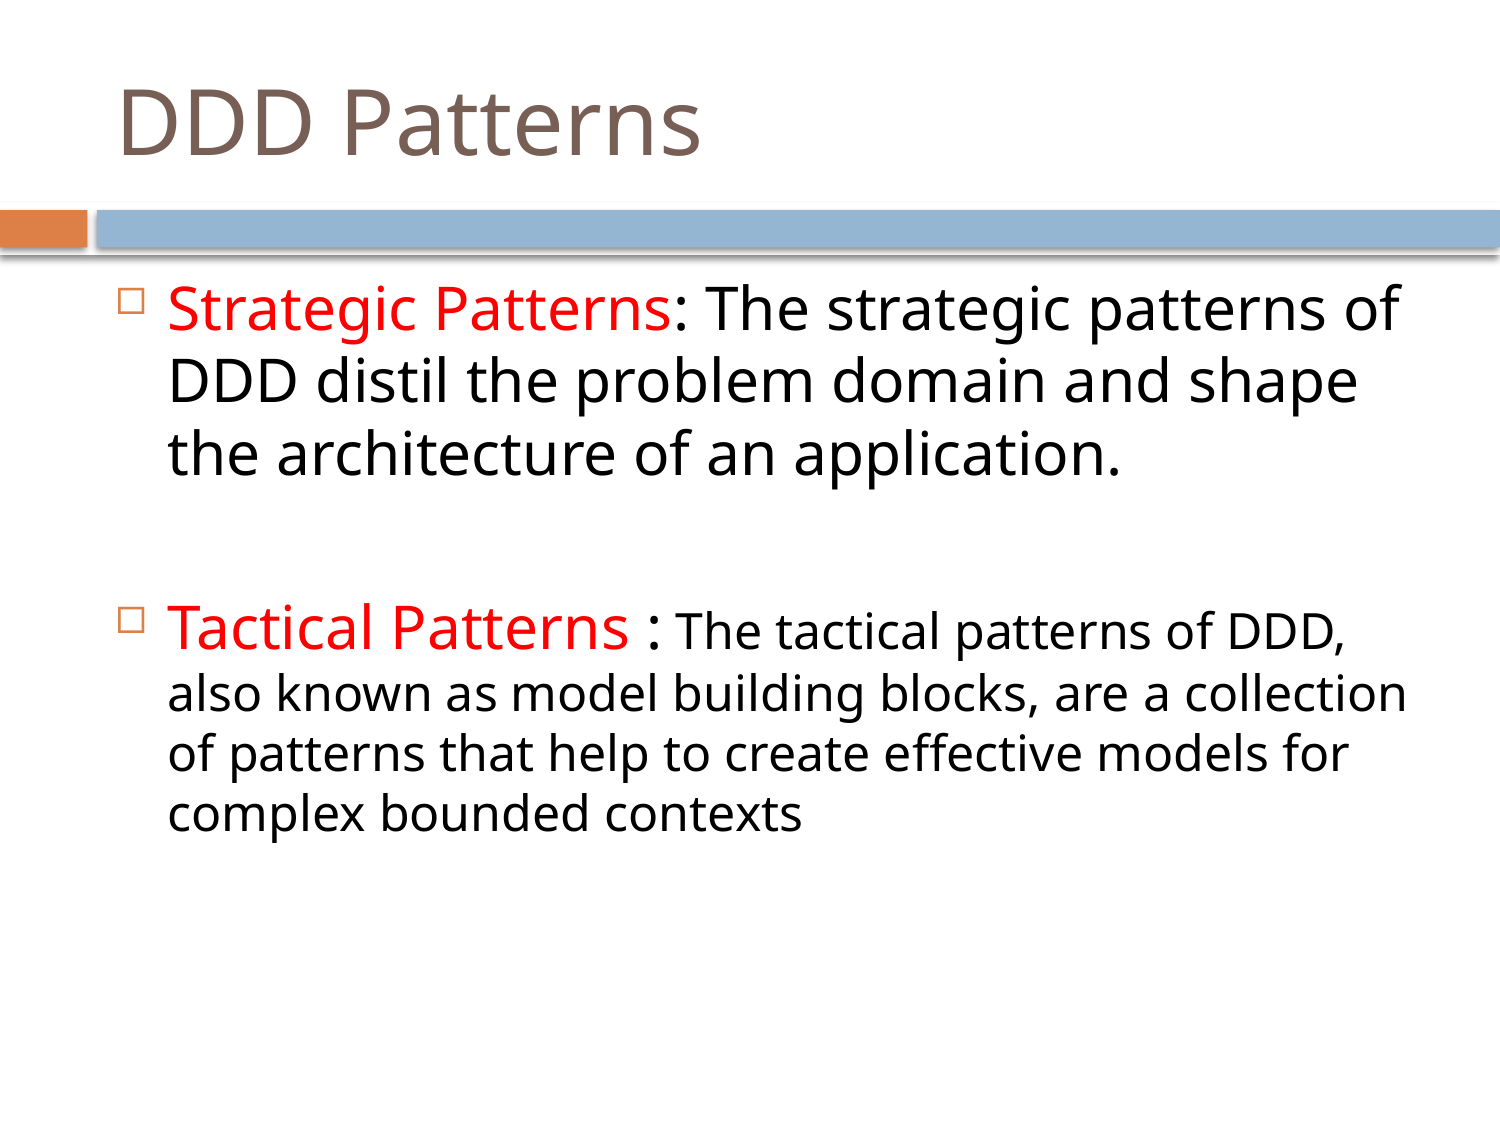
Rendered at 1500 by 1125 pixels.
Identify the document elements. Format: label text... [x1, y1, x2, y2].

title DDD Patterns [100, 37, 1438, 200]
list Strategic Patterns: The strategic patterns of DDD distil the problem domain and shape the architecture of an application. Tactical Patterns : The tactical patterns of DDD, also known as model building blocks, are a collection of patterns that help to create effective models for complex bounded contexts [100, 262, 1438, 1000]
